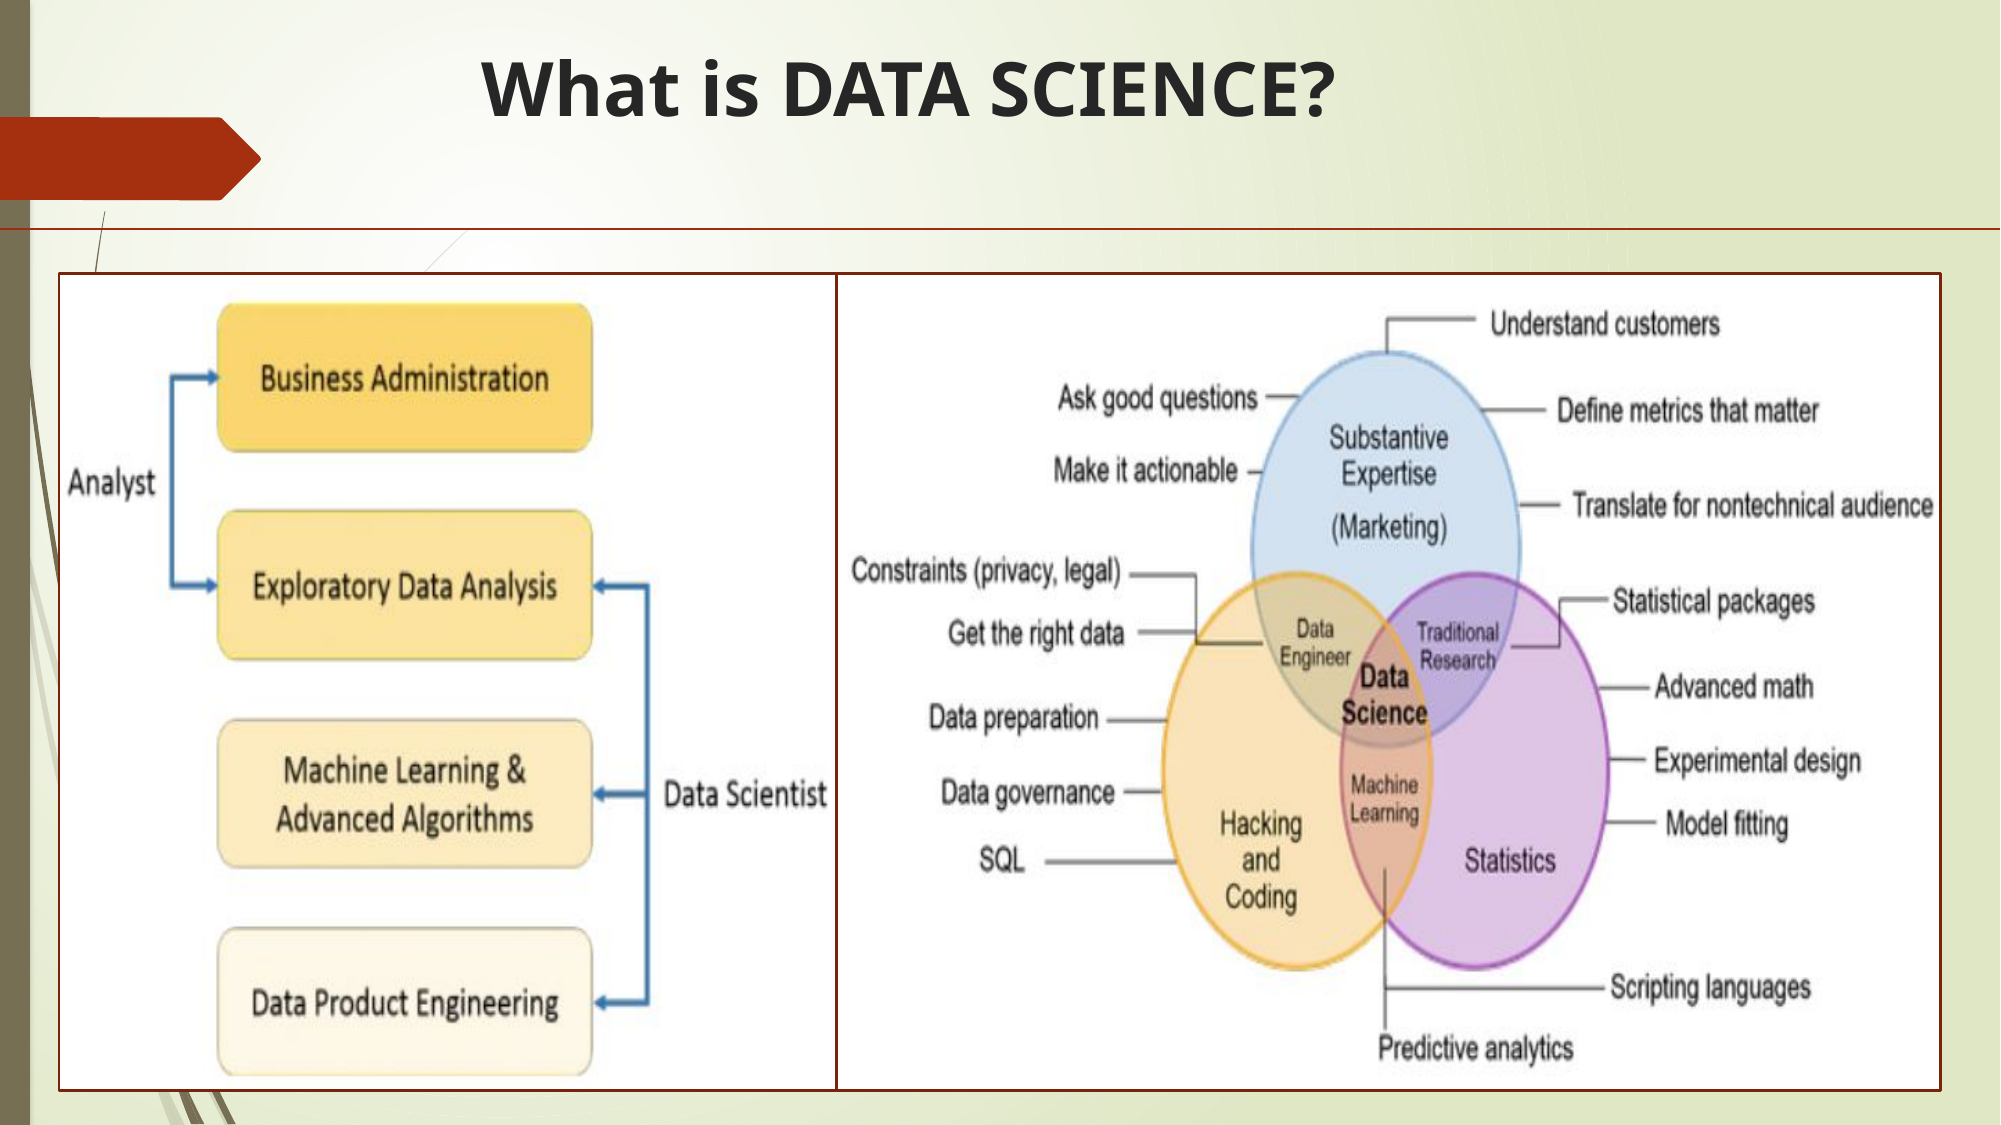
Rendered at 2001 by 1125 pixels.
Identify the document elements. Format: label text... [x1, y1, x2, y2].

title What is DATA SCIENCE? [466, 239, 1879, 247]
title What is DATA SCIENCE? [466, 34, 1879, 228]
text_box [838, 272, 1942, 1092]
text_box [58, 272, 838, 1092]
